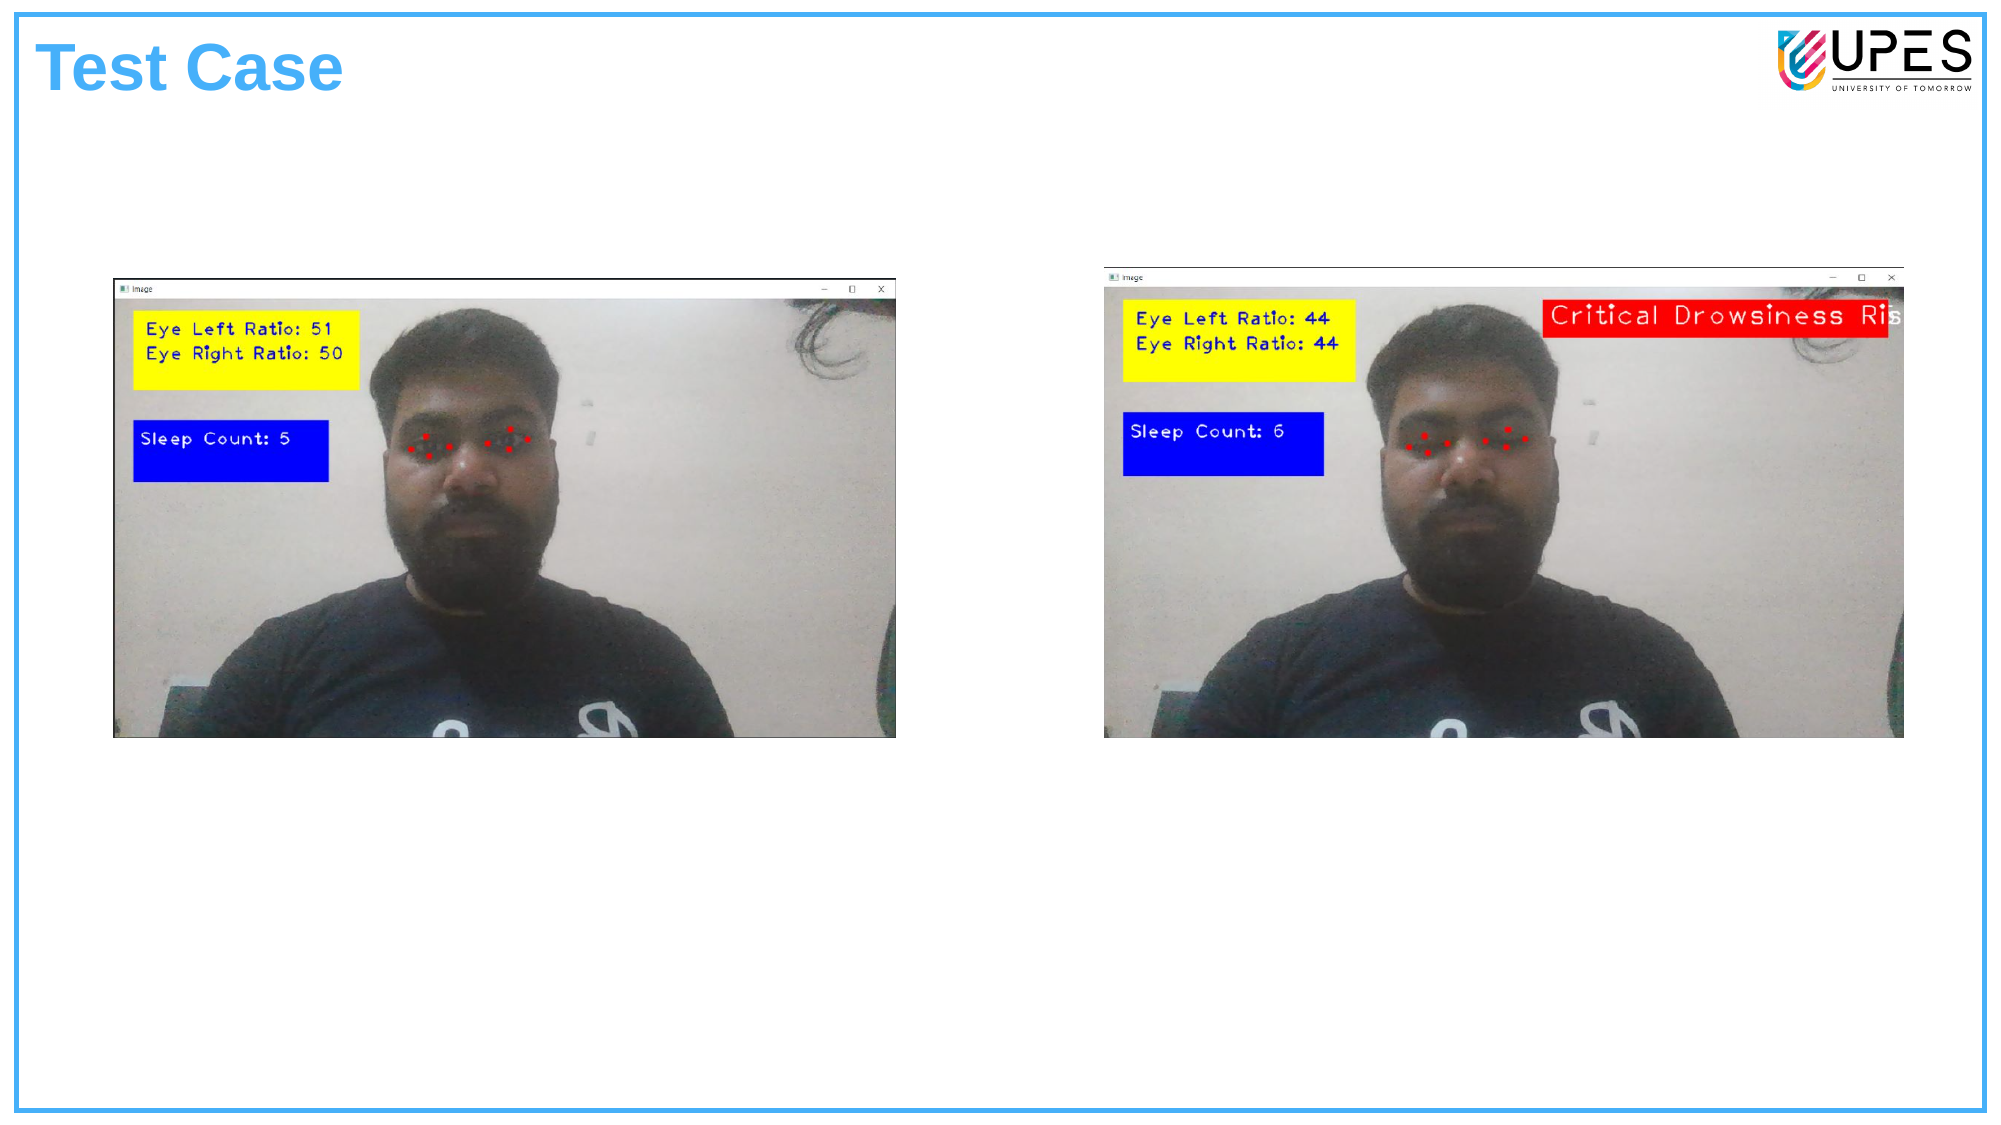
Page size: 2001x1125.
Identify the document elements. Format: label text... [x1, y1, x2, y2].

text_box Test Case [20, 16, 1256, 111]
picture [1104, 267, 1904, 738]
picture [113, 278, 896, 738]
picture [1758, 20, 1978, 110]
